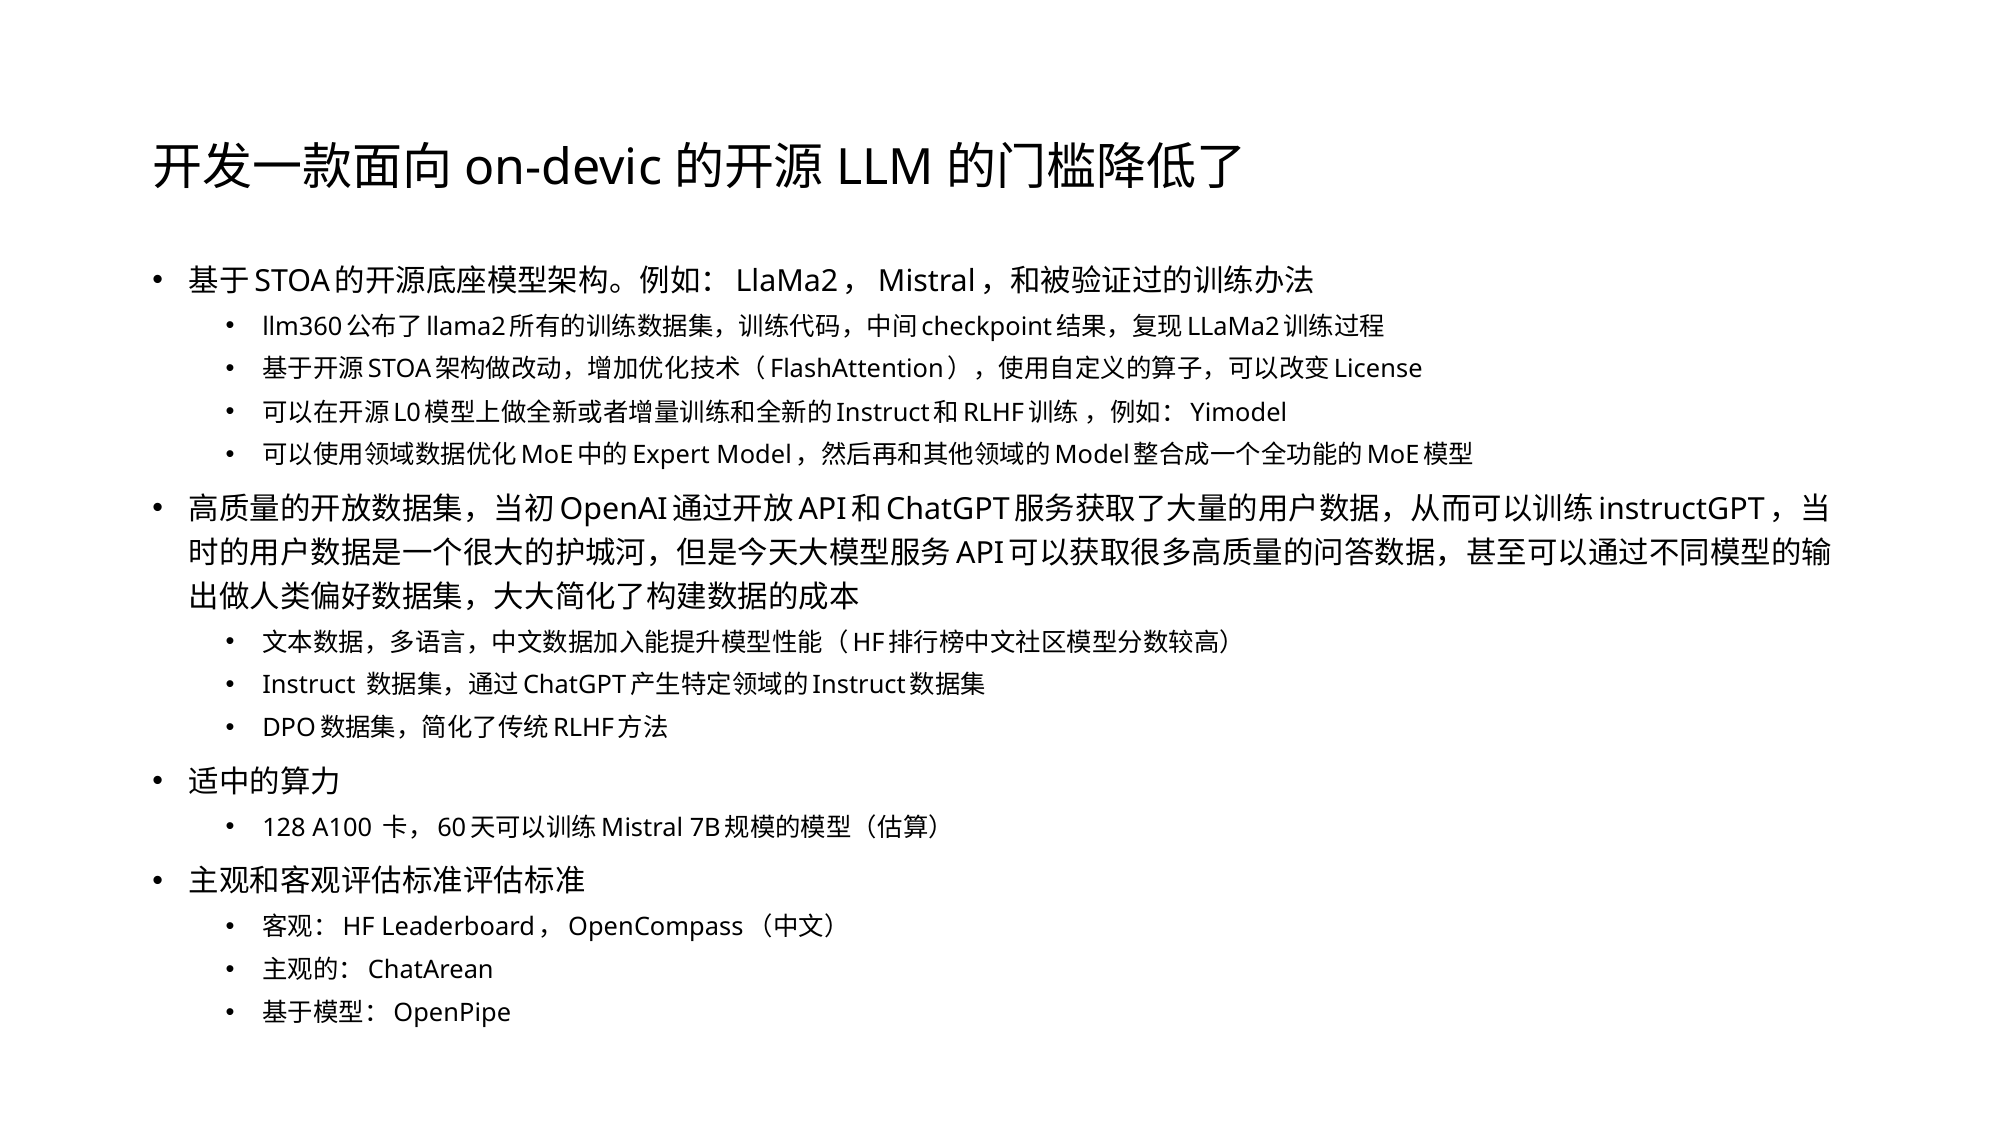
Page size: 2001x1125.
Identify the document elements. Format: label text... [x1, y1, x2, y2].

list 基于STOA的开源底座模型架构。例如：LlaMa2，Mistral，和被验证过的训练办法 llm360公布了llama2所有的训练数据集，训练代码，中间checkpoint结果，复现LLaMa2训练过程 基于开源STOA架构做改动，增加优化技术（FlashAttention），使用自定义的算子，可以改变License 可以在开源L0模型上做全新或者增量训练和全新的Instruct和RLHF训练 ，例如：Yimodel 可以使用领域数据优化MoE中的Expert Model，然后再和其他领域的Model整合成一个全功能的MoE模型 高质量的开放数据集，当初OpenAI通过开放API和ChatGPT服务获取了大量的用户数据，从而可以训练instructGPT，当时的用户数据是一个很大的护城河，但是今天大模型服务API可以获取很多高质量的问答数据，甚至可以通过不同模型的输出做人类偏好数据集，大大简化了构建数据的成本 文本数据，多语言，中文数据加入能提升模型性能（HF排行榜中文社区模型分数较高） Instruct 数据集，通过ChatGPT产生特定领域的Instruct数据集 DPO数据集，简化了传统RLHF方法 适中的算力 128 A100 卡，60天可以训练Mistral 7B规模的模型（估算） 主观和客观评估标准评估标准 客观：HF Leaderboard，OpenCompass（中文） 主观的：ChatArean 基于模型：OpenPipe [137, 245, 1863, 1046]
title 开发一款面向on-devic的开源LLM的门槛降低了 [137, 59, 1863, 245]
